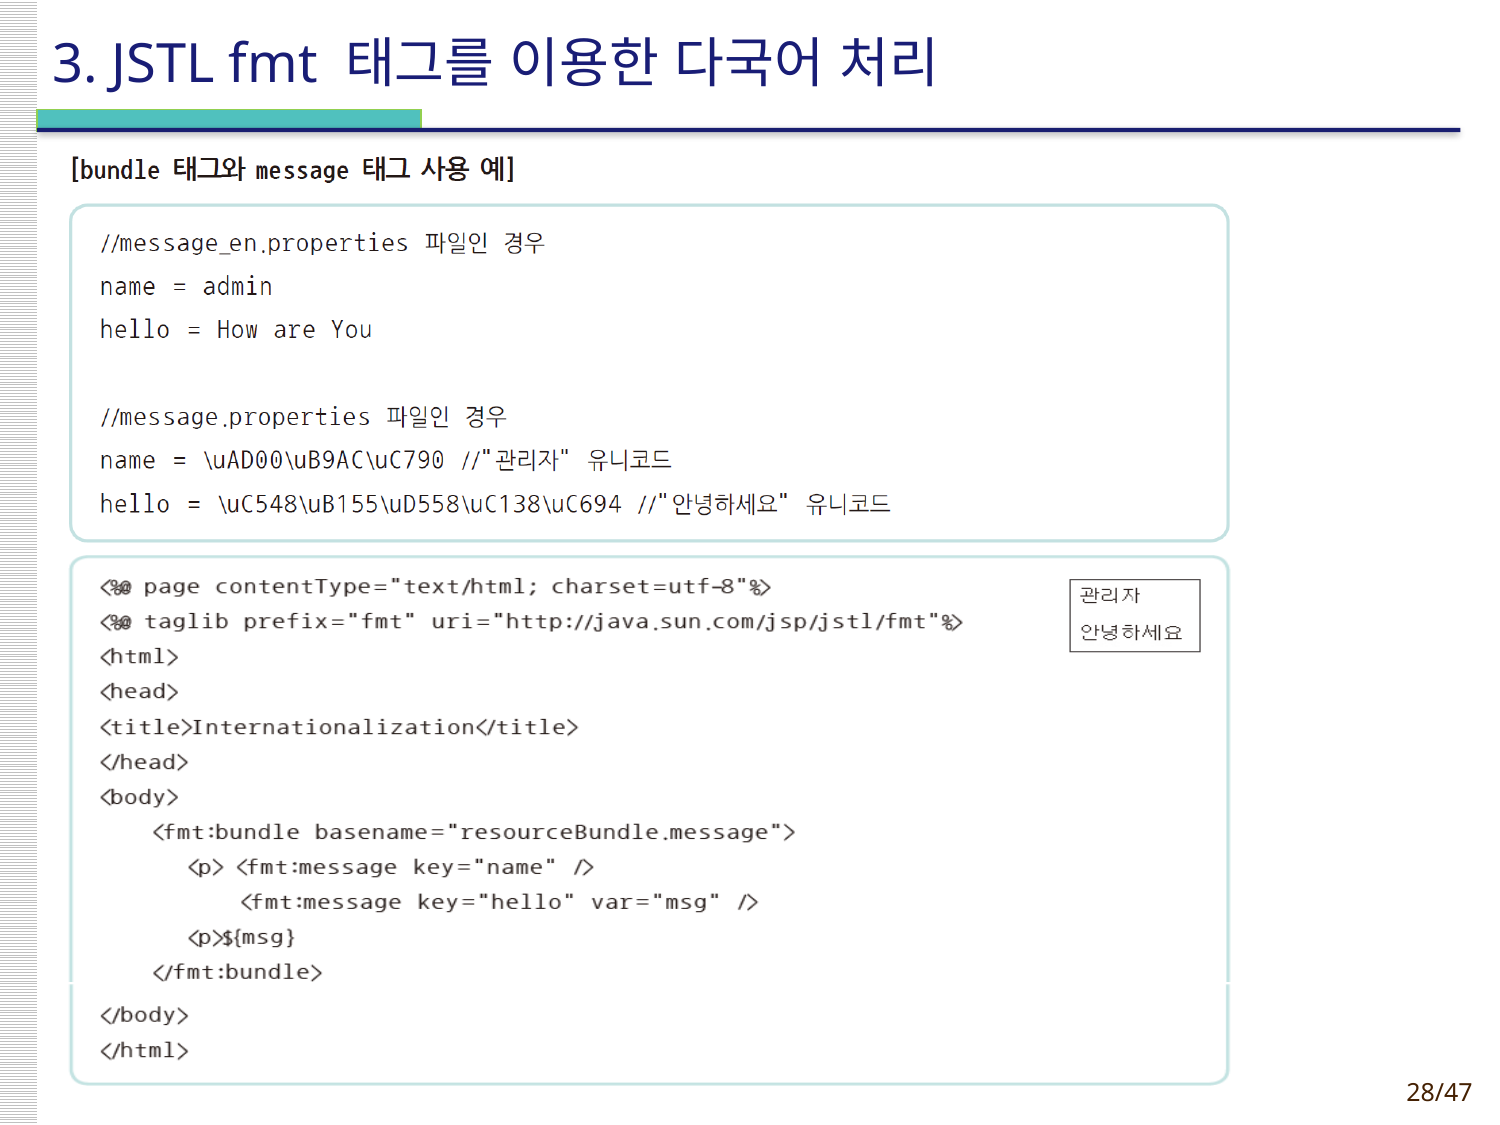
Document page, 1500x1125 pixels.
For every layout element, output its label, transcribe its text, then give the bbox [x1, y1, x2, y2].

title 3. JSTL fmt 태그를 이용한 다국어 처리 [37, 13, 1278, 109]
picture [64, 148, 1235, 548]
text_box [63, 555, 1233, 1086]
